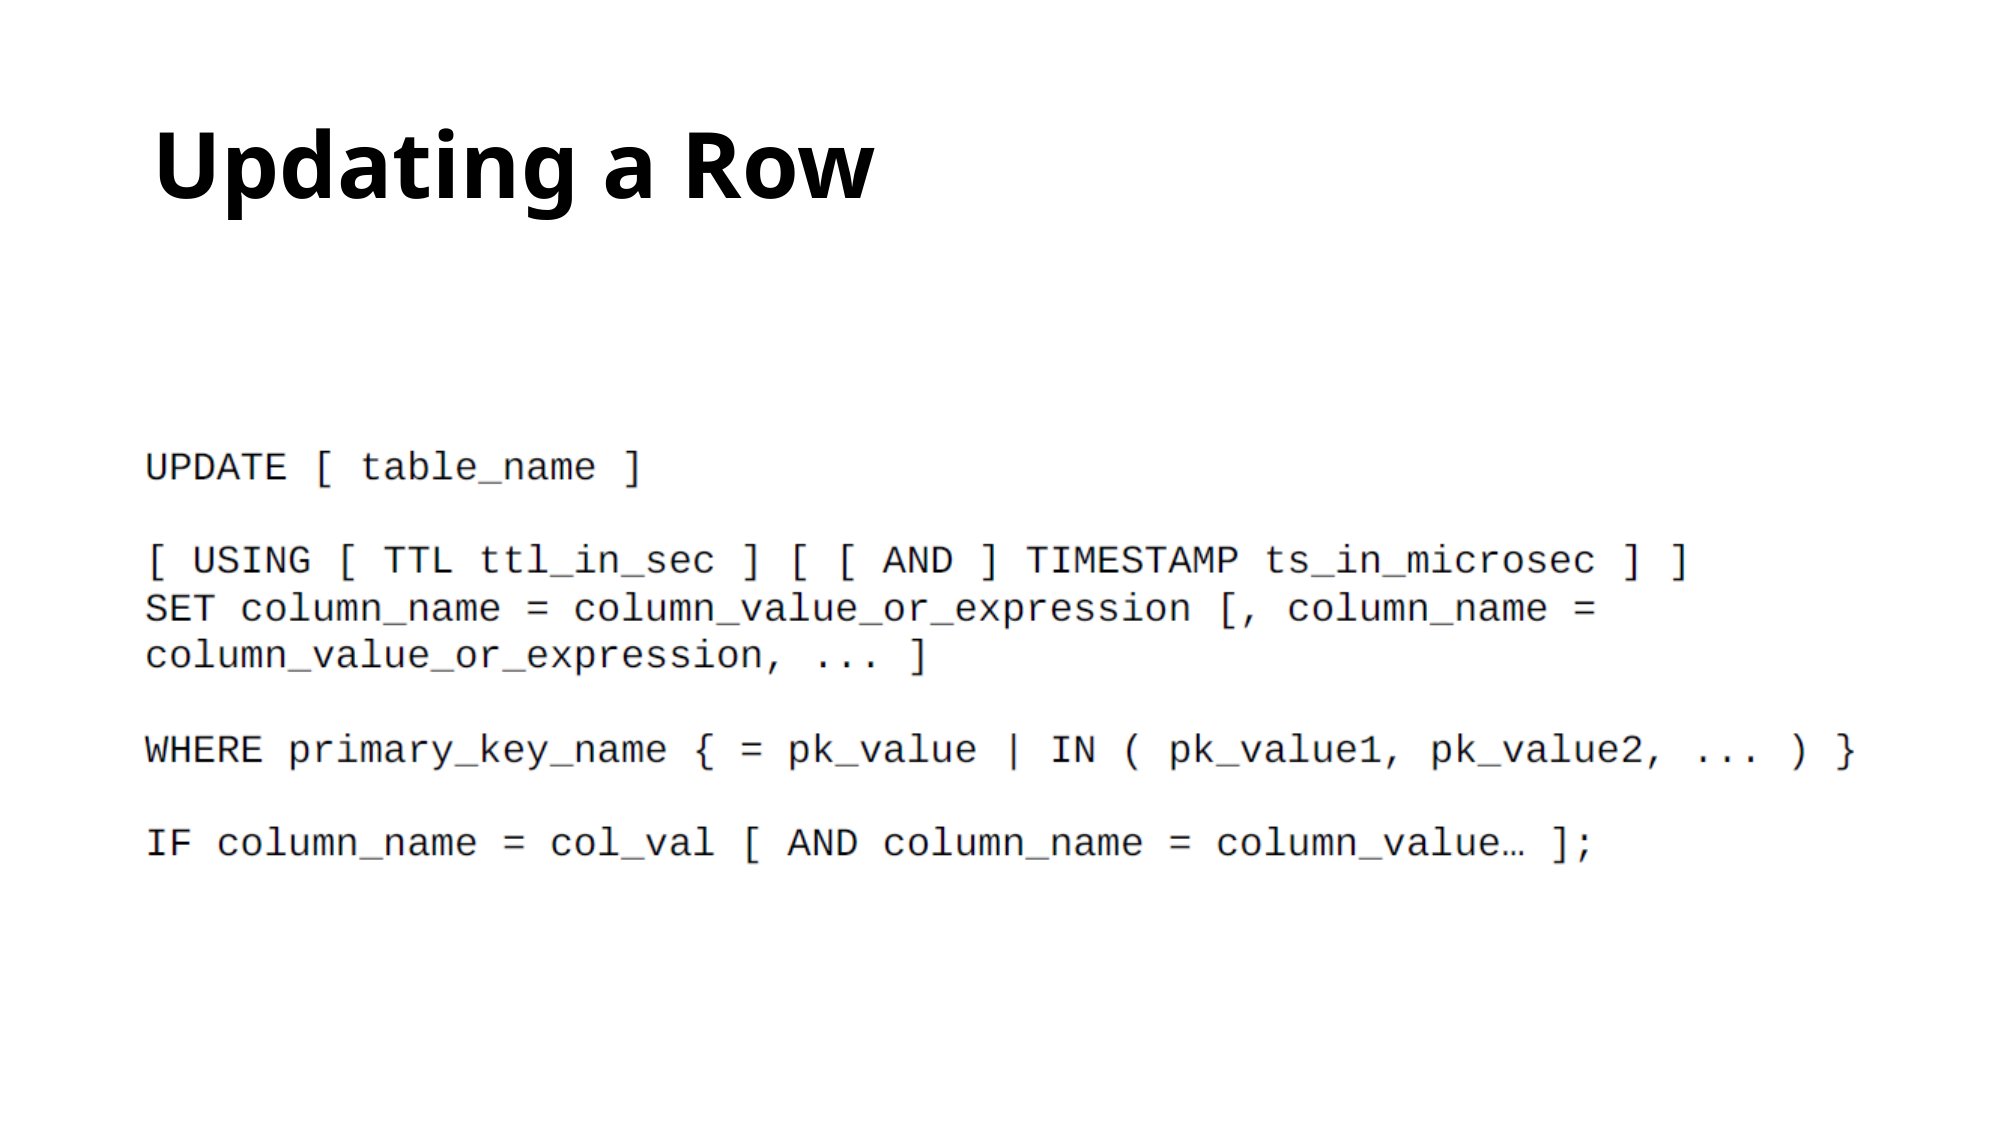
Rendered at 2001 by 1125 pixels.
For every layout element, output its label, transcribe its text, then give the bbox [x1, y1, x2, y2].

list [137, 436, 1863, 882]
title Updating a Row [137, 59, 1863, 278]
